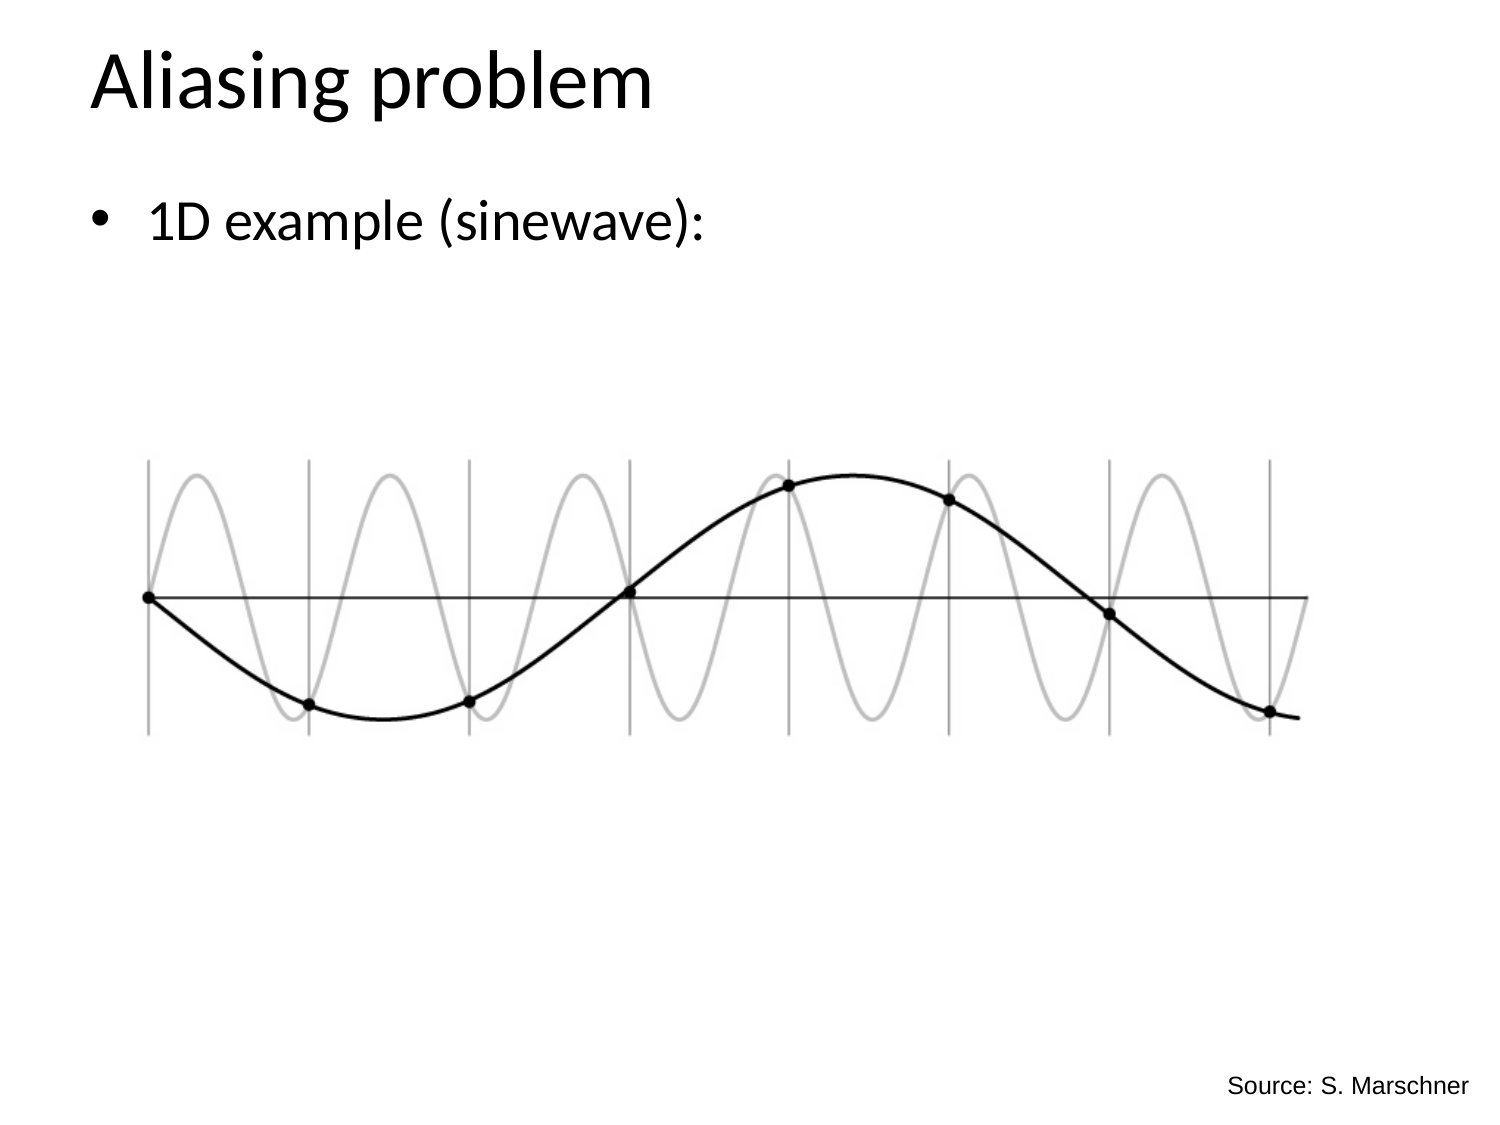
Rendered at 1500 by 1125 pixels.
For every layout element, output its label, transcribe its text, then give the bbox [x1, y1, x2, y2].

title Aliasing problem [74, 0, 1426, 151]
text_box Source: S. Marschner [1212, 1062, 1490, 1108]
list 1D example (sinewave): [74, 174, 1426, 1026]
picture [137, 449, 1319, 748]
